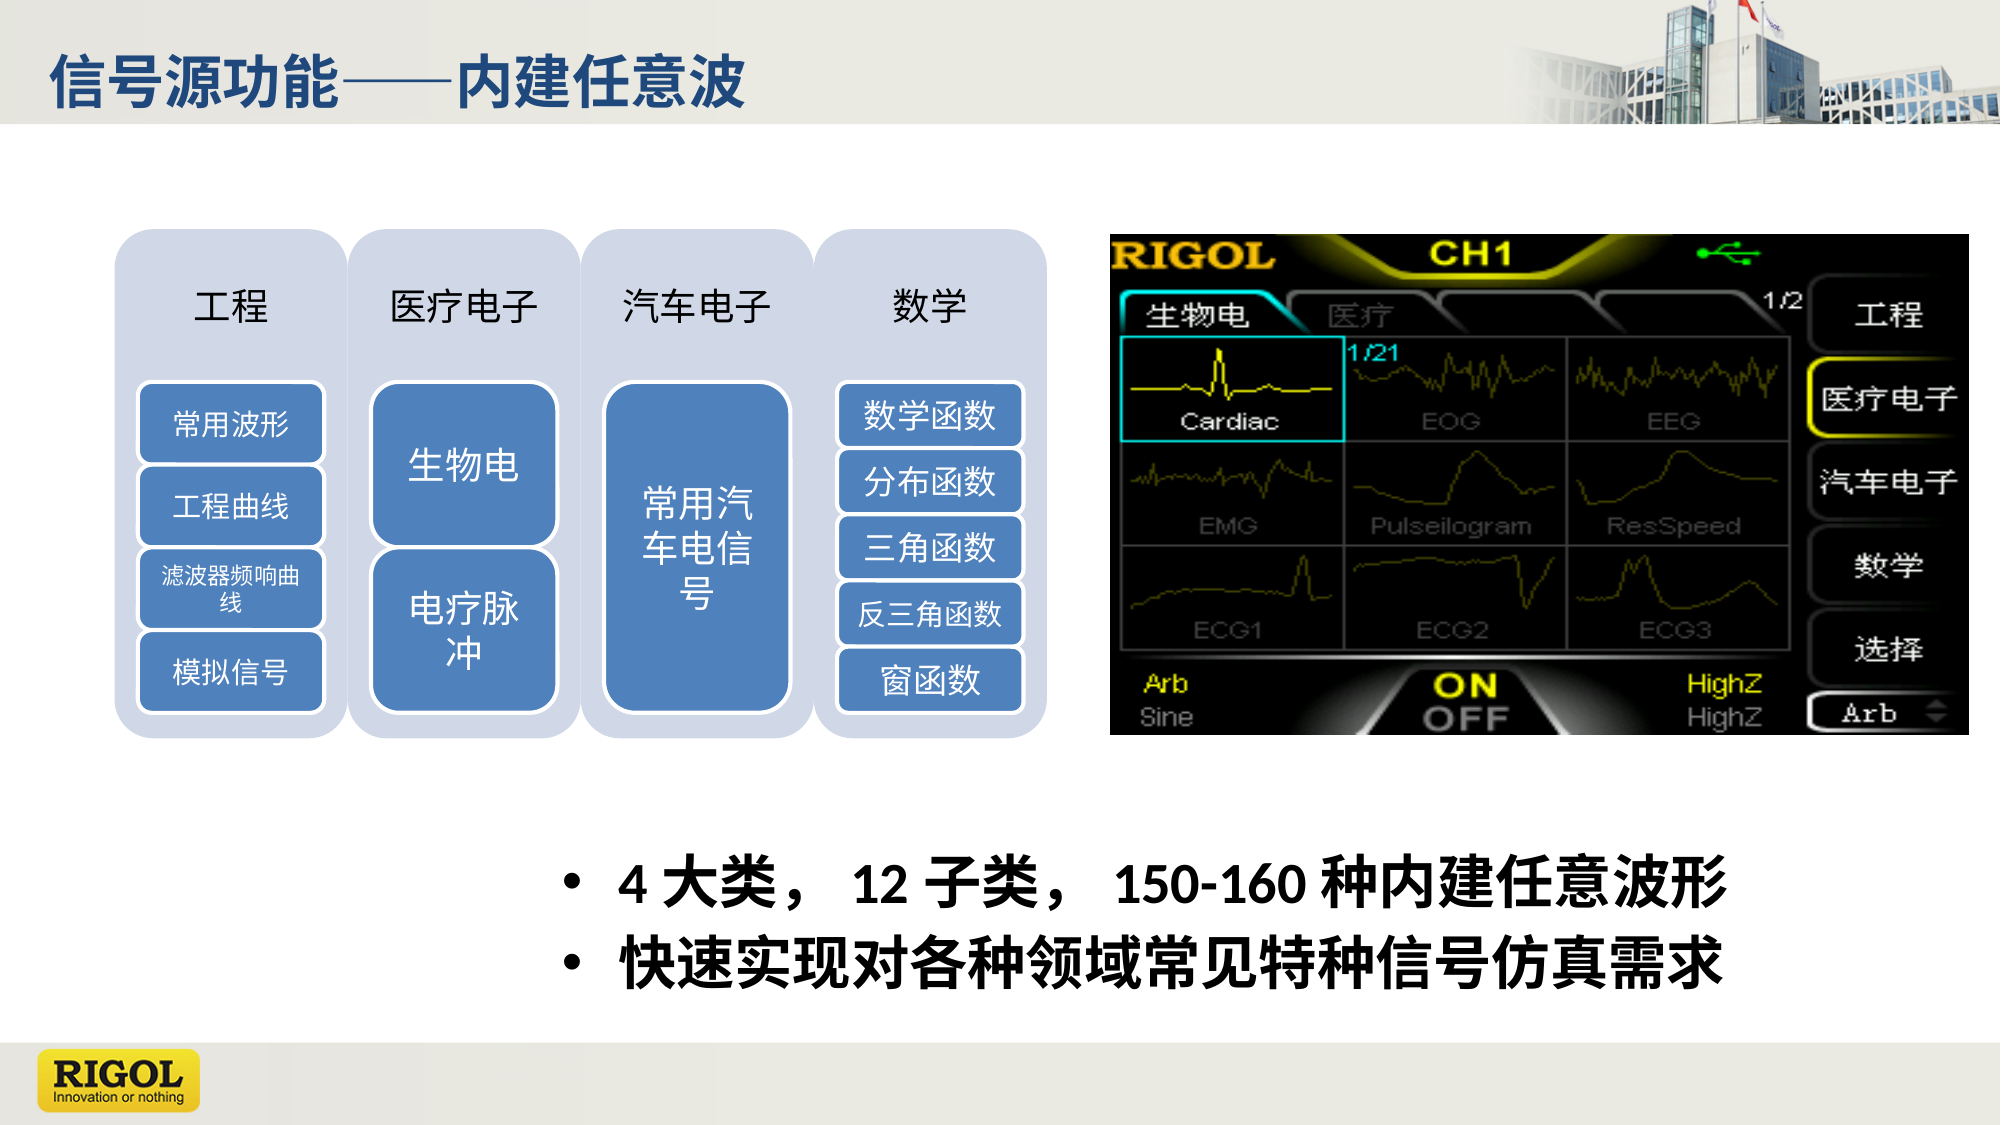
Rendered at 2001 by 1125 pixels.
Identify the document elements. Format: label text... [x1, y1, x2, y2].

list 4大类，12子类，150-160种内建任意波形 快速实现对各种领域常见特种信号仿真需求 [546, 837, 1954, 1025]
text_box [114, 228, 1048, 739]
picture [0, 0, 2000, 1125]
title 信号源功能——内建任意波 [33, 37, 1650, 138]
